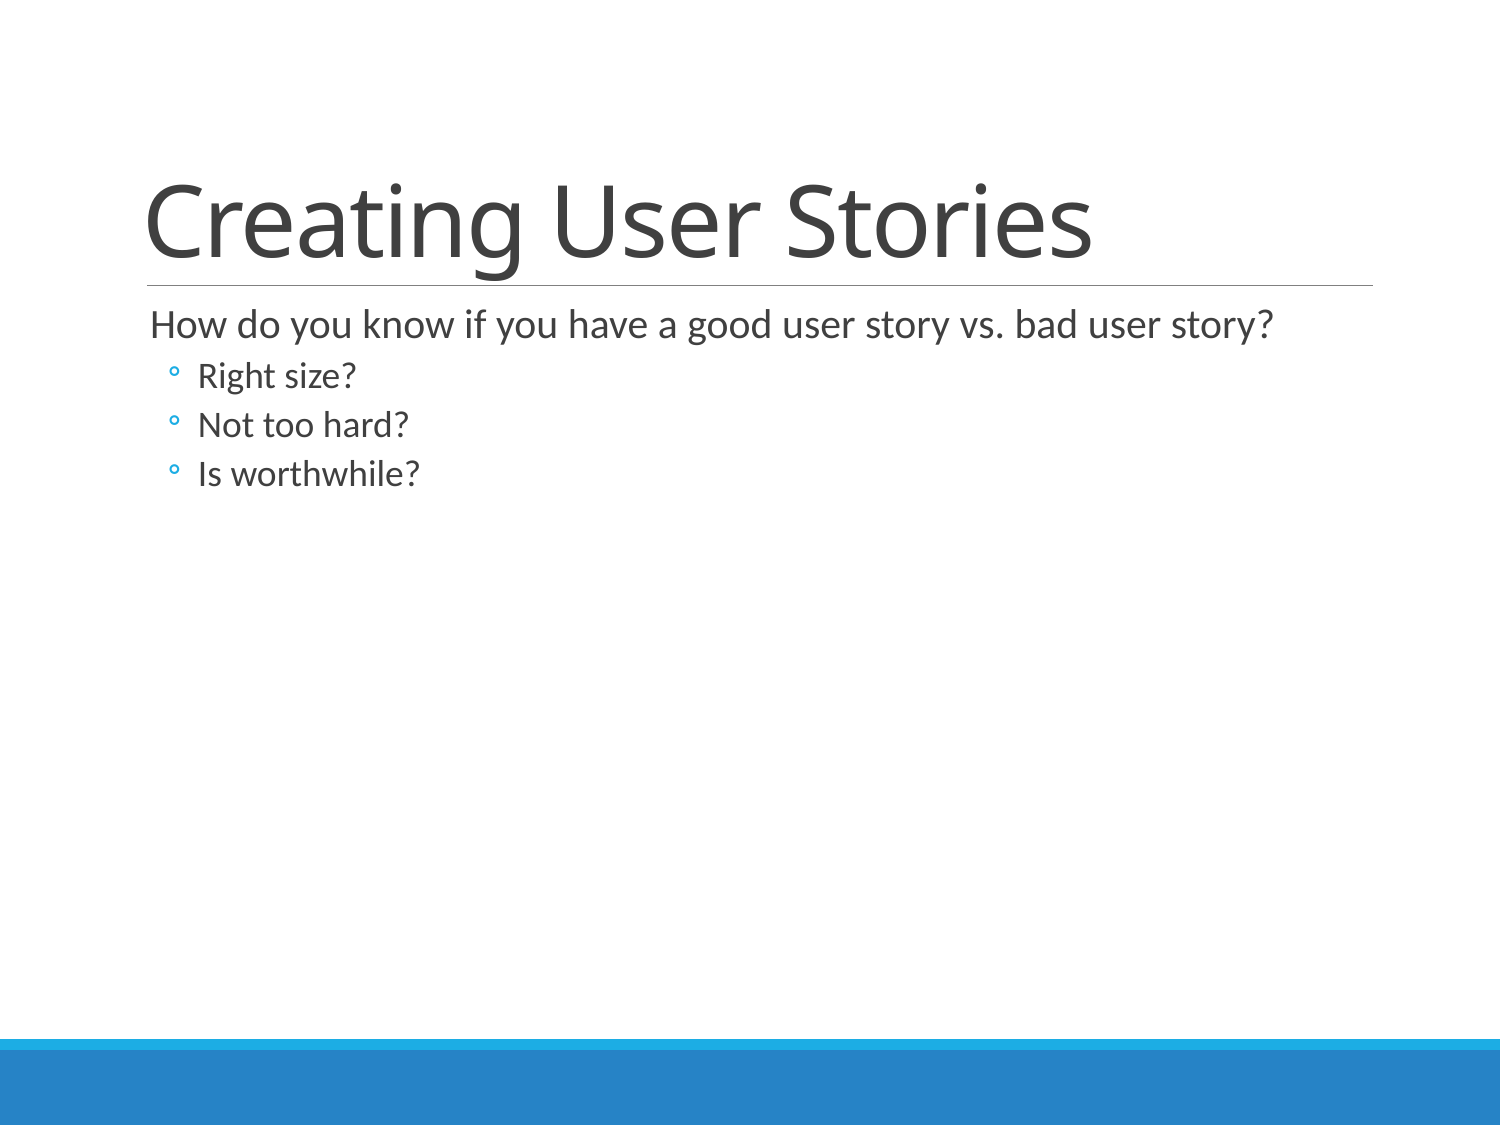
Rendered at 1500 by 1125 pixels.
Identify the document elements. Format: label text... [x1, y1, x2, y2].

title Creating User Stories [134, 46, 1373, 286]
list How do you know if you have a good user story vs. bad user story? Right size? Not too hard? Is worthwhile? [134, 302, 1373, 964]
